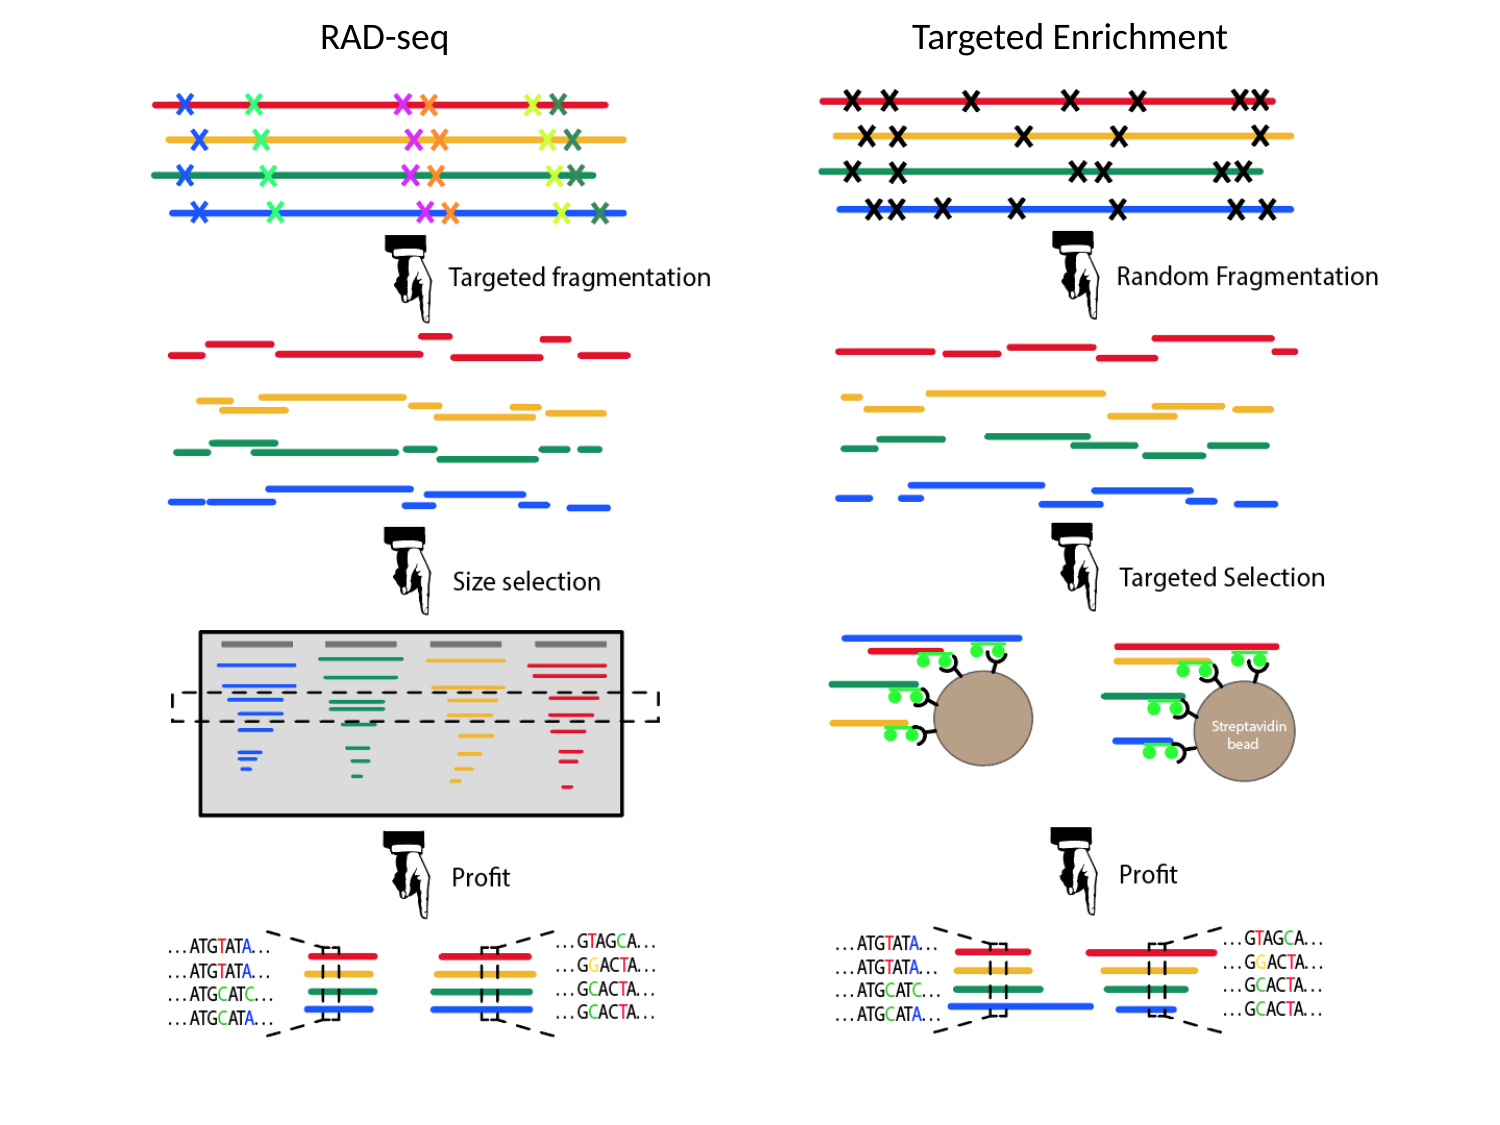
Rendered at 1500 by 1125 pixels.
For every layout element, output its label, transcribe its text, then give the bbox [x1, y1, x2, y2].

picture [71, 60, 738, 1074]
text_box RAD-seq [305, 4, 465, 60]
text_box Targeted Enrichment [897, 4, 1244, 60]
picture [778, 60, 1397, 1069]
